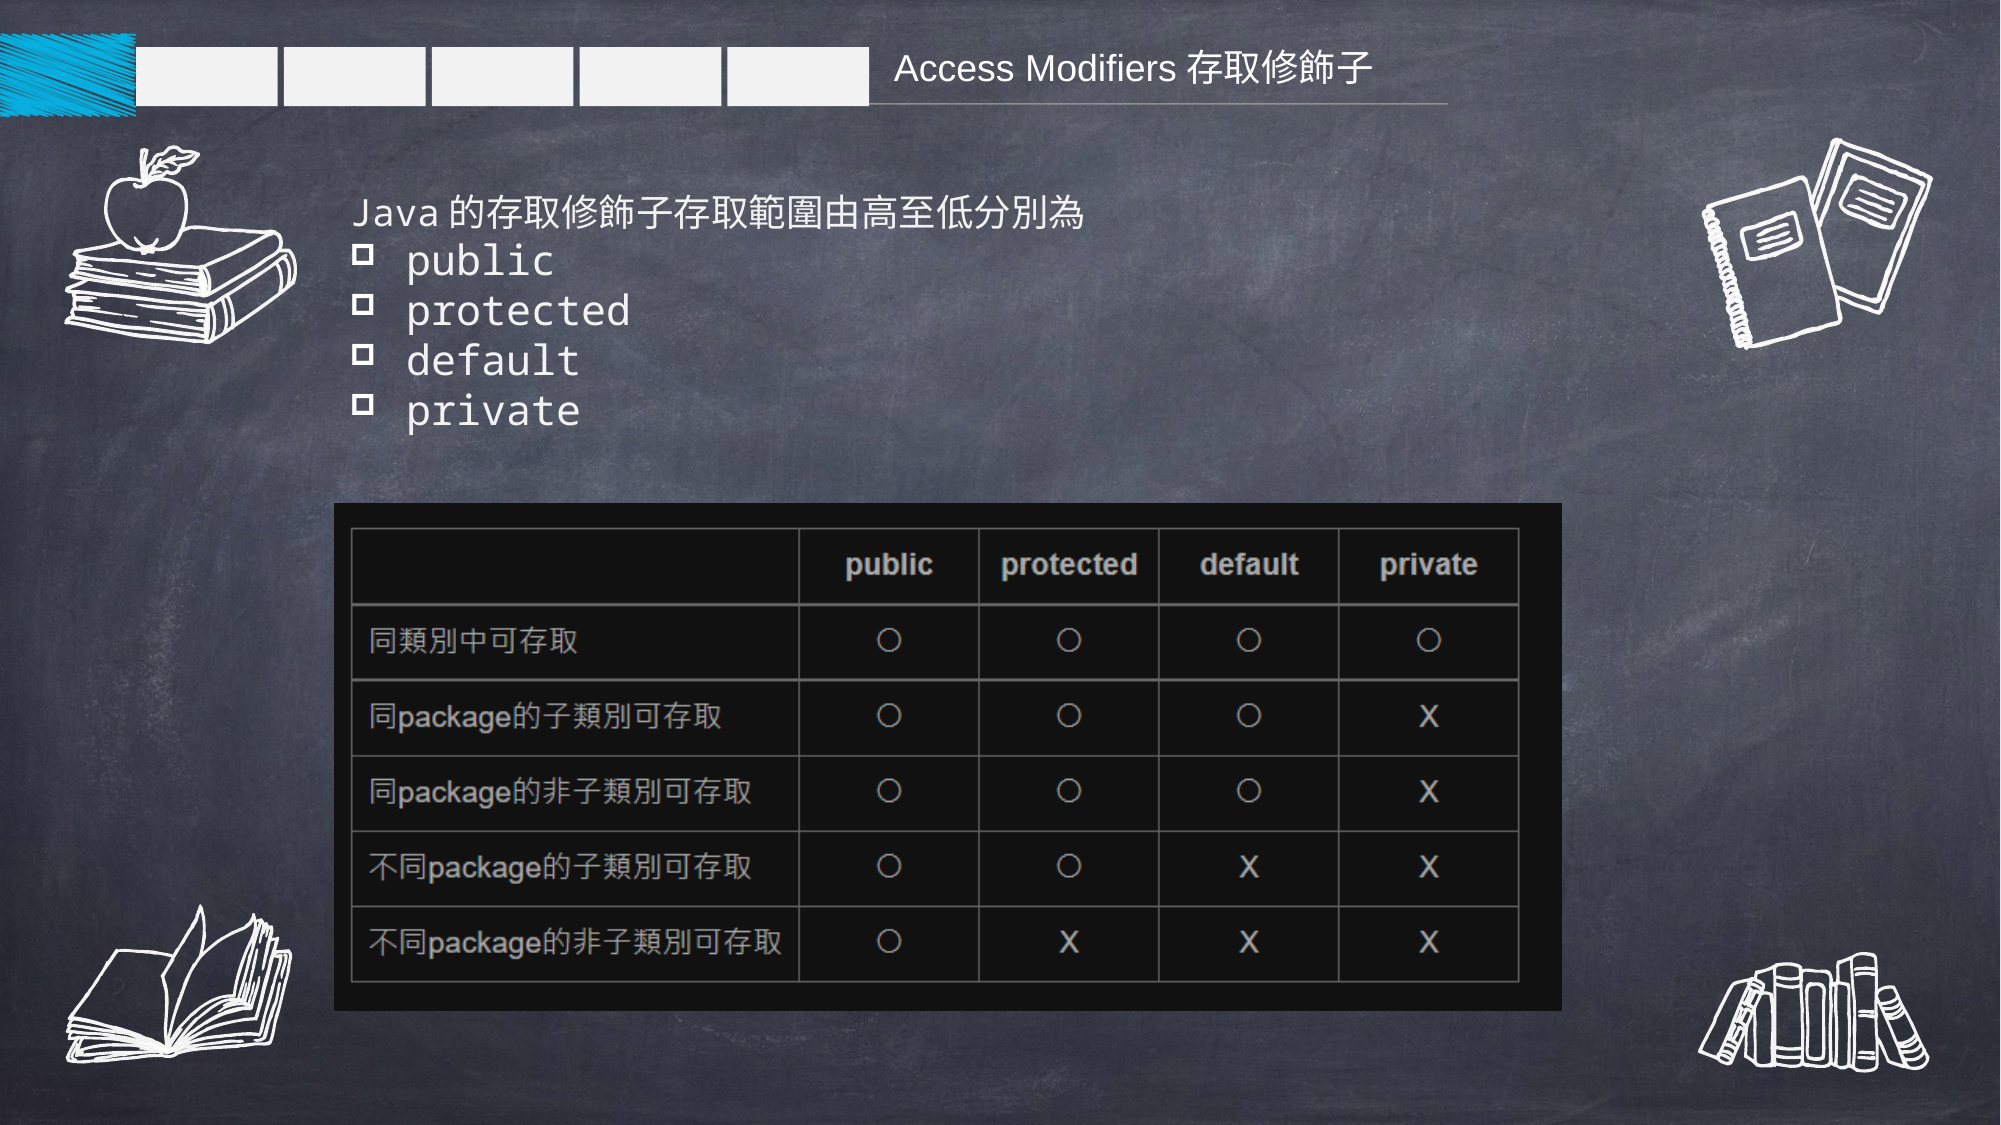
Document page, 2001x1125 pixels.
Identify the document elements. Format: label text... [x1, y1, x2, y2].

text_box Java的存取修飾子存取範圍由高至低分別為 public protected default private [334, 129, 1528, 442]
picture [0, 0, 2001, 1125]
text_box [1700, 138, 1936, 350]
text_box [64, 145, 299, 345]
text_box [1698, 951, 1930, 1073]
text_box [65, 904, 293, 1064]
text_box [0, 33, 1449, 117]
